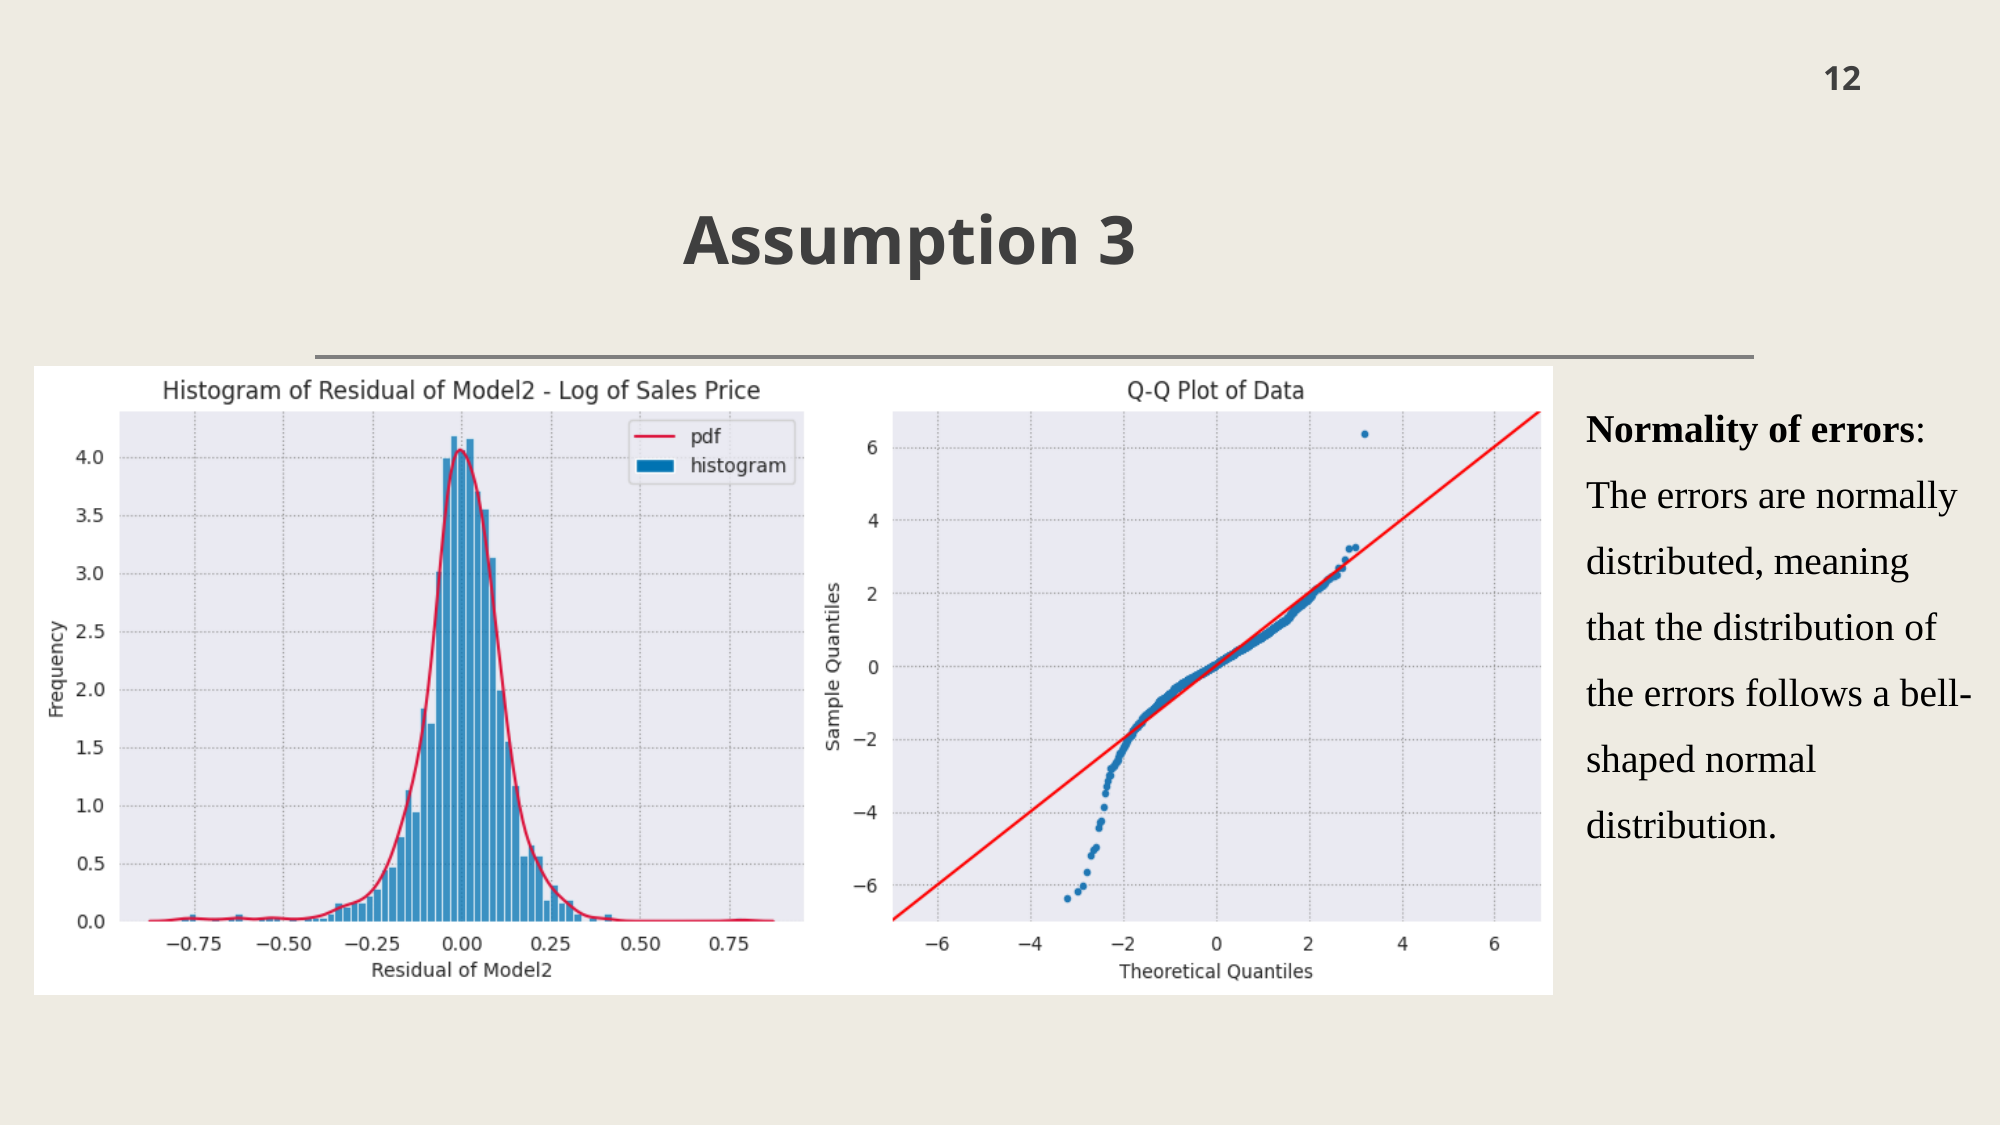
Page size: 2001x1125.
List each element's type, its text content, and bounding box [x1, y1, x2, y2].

slide_number 12 [1805, 42, 2000, 118]
list Normality of errors: The errors are normally distributed, meaning that the distribution of the errors follows a bell-shaped normal distribution. [1568, 366, 1994, 868]
title Assumption 3 [67, 72, 1754, 294]
picture [34, 365, 1553, 995]
